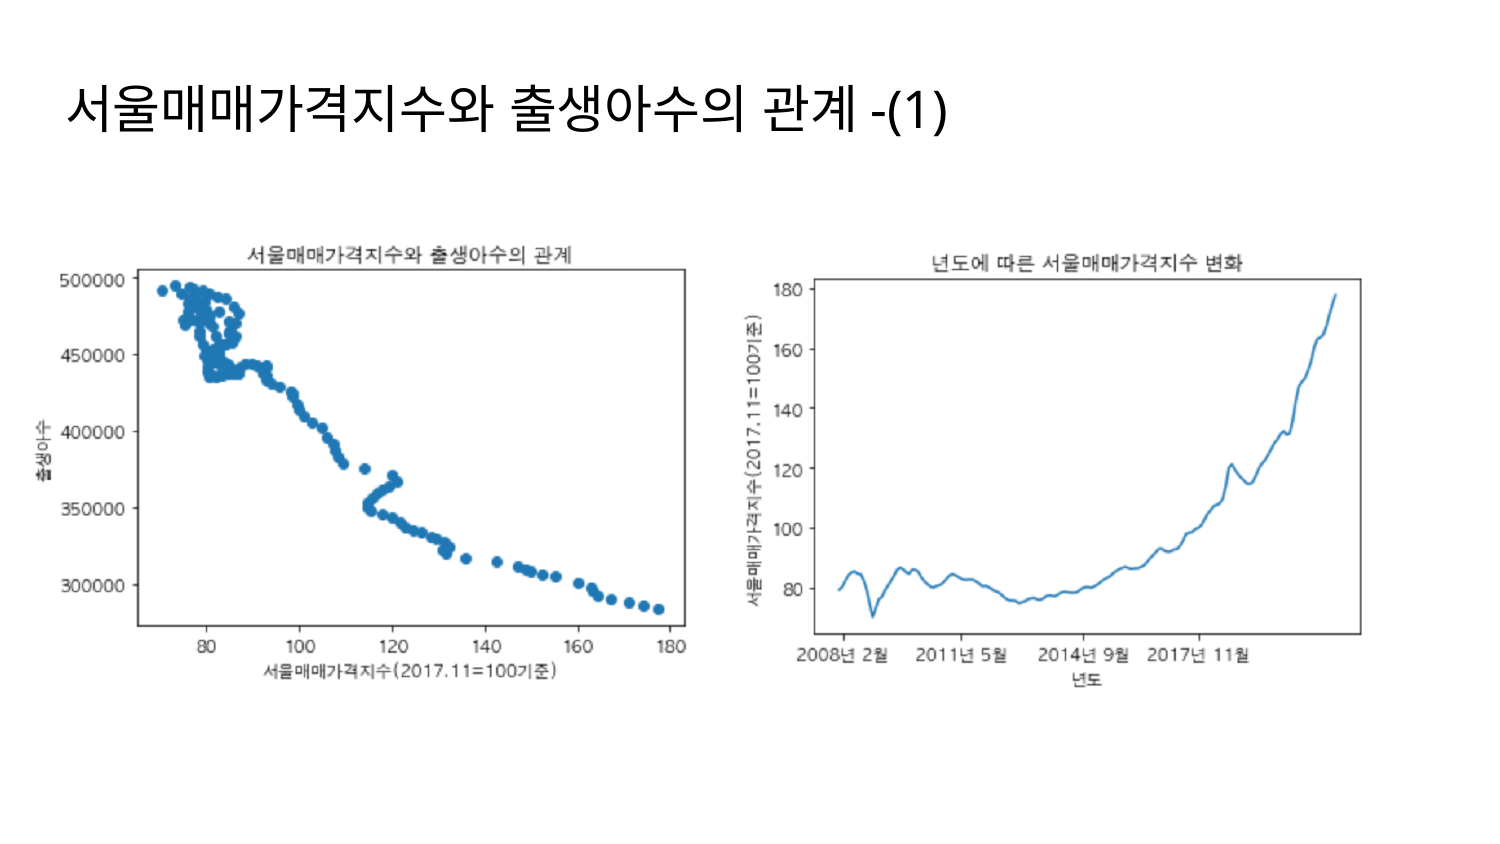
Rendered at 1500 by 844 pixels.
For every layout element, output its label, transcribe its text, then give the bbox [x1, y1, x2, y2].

picture [722, 238, 1379, 704]
picture [16, 226, 713, 704]
title 서울매매가격지수와 출생아수의 관계-(1) [50, 68, 1396, 148]
